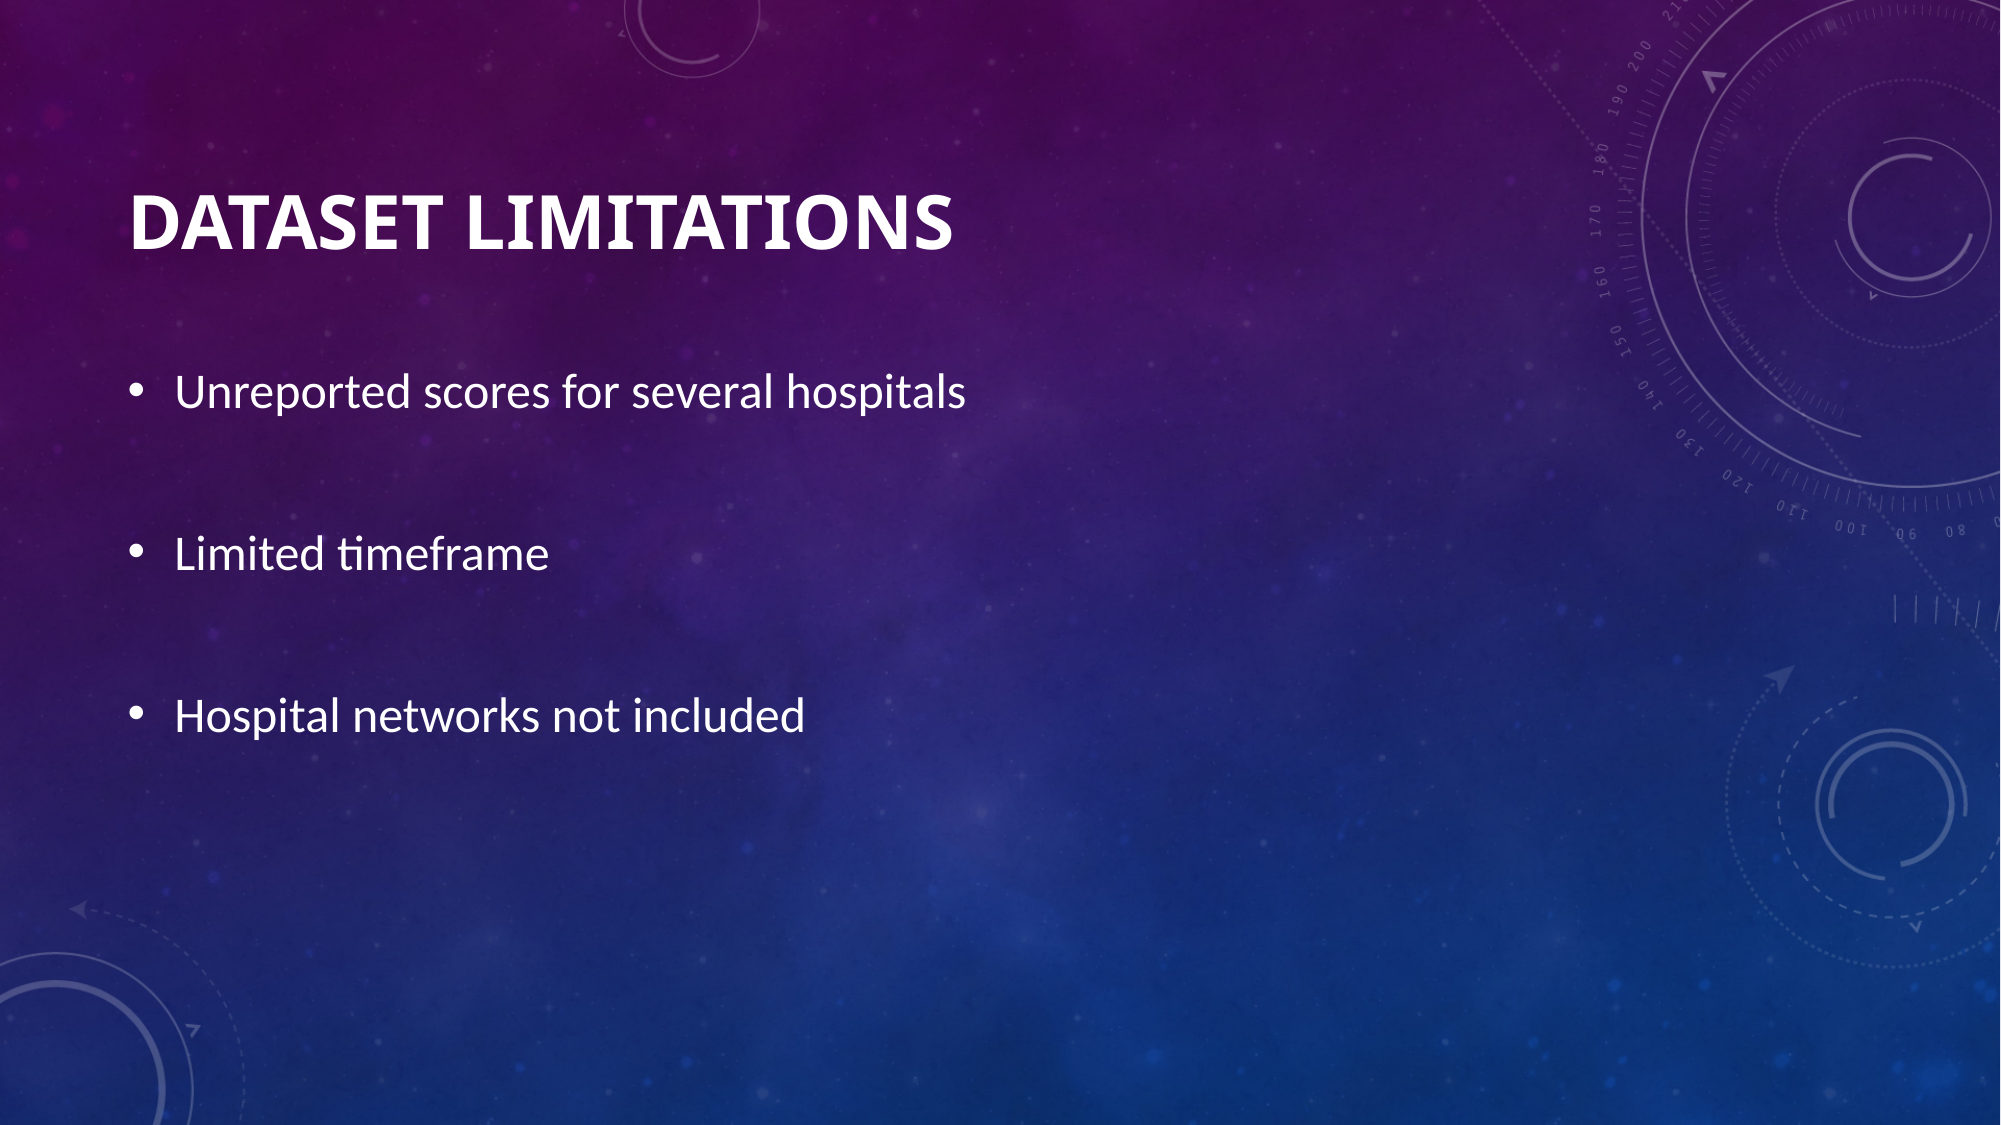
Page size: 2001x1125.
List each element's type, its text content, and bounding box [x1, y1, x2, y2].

list Unreported scores for several hospitals Limited timeframe Hospital networks not included [112, 351, 1775, 950]
title Dataset limitations [112, 99, 1775, 339]
picture [0, 0, 2001, 1125]
